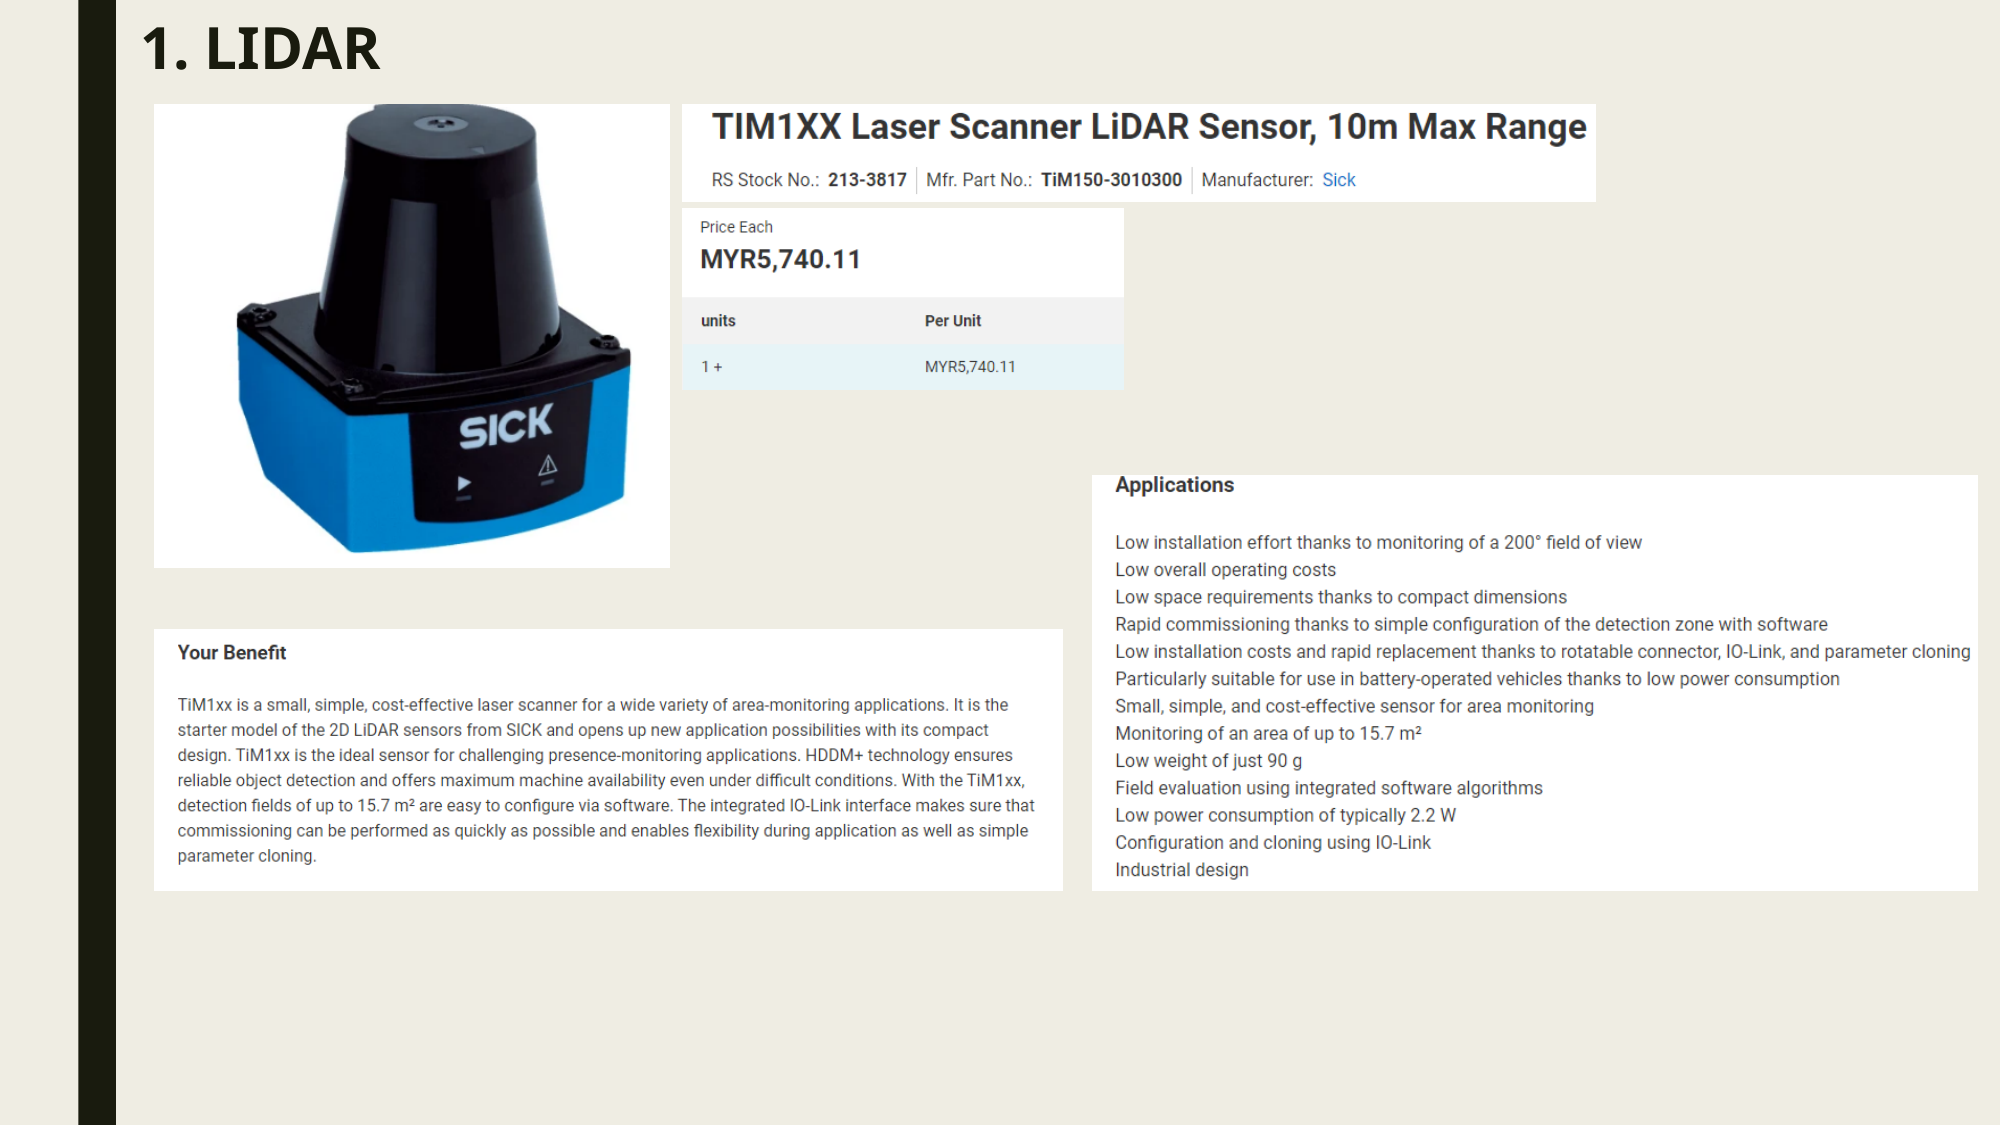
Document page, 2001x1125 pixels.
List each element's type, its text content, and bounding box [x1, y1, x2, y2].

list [154, 104, 670, 569]
picture [682, 208, 1124, 390]
picture [154, 629, 1063, 891]
title 1. LIDAR [125, 12, 524, 105]
picture [1092, 475, 1978, 891]
picture [682, 104, 1596, 202]
